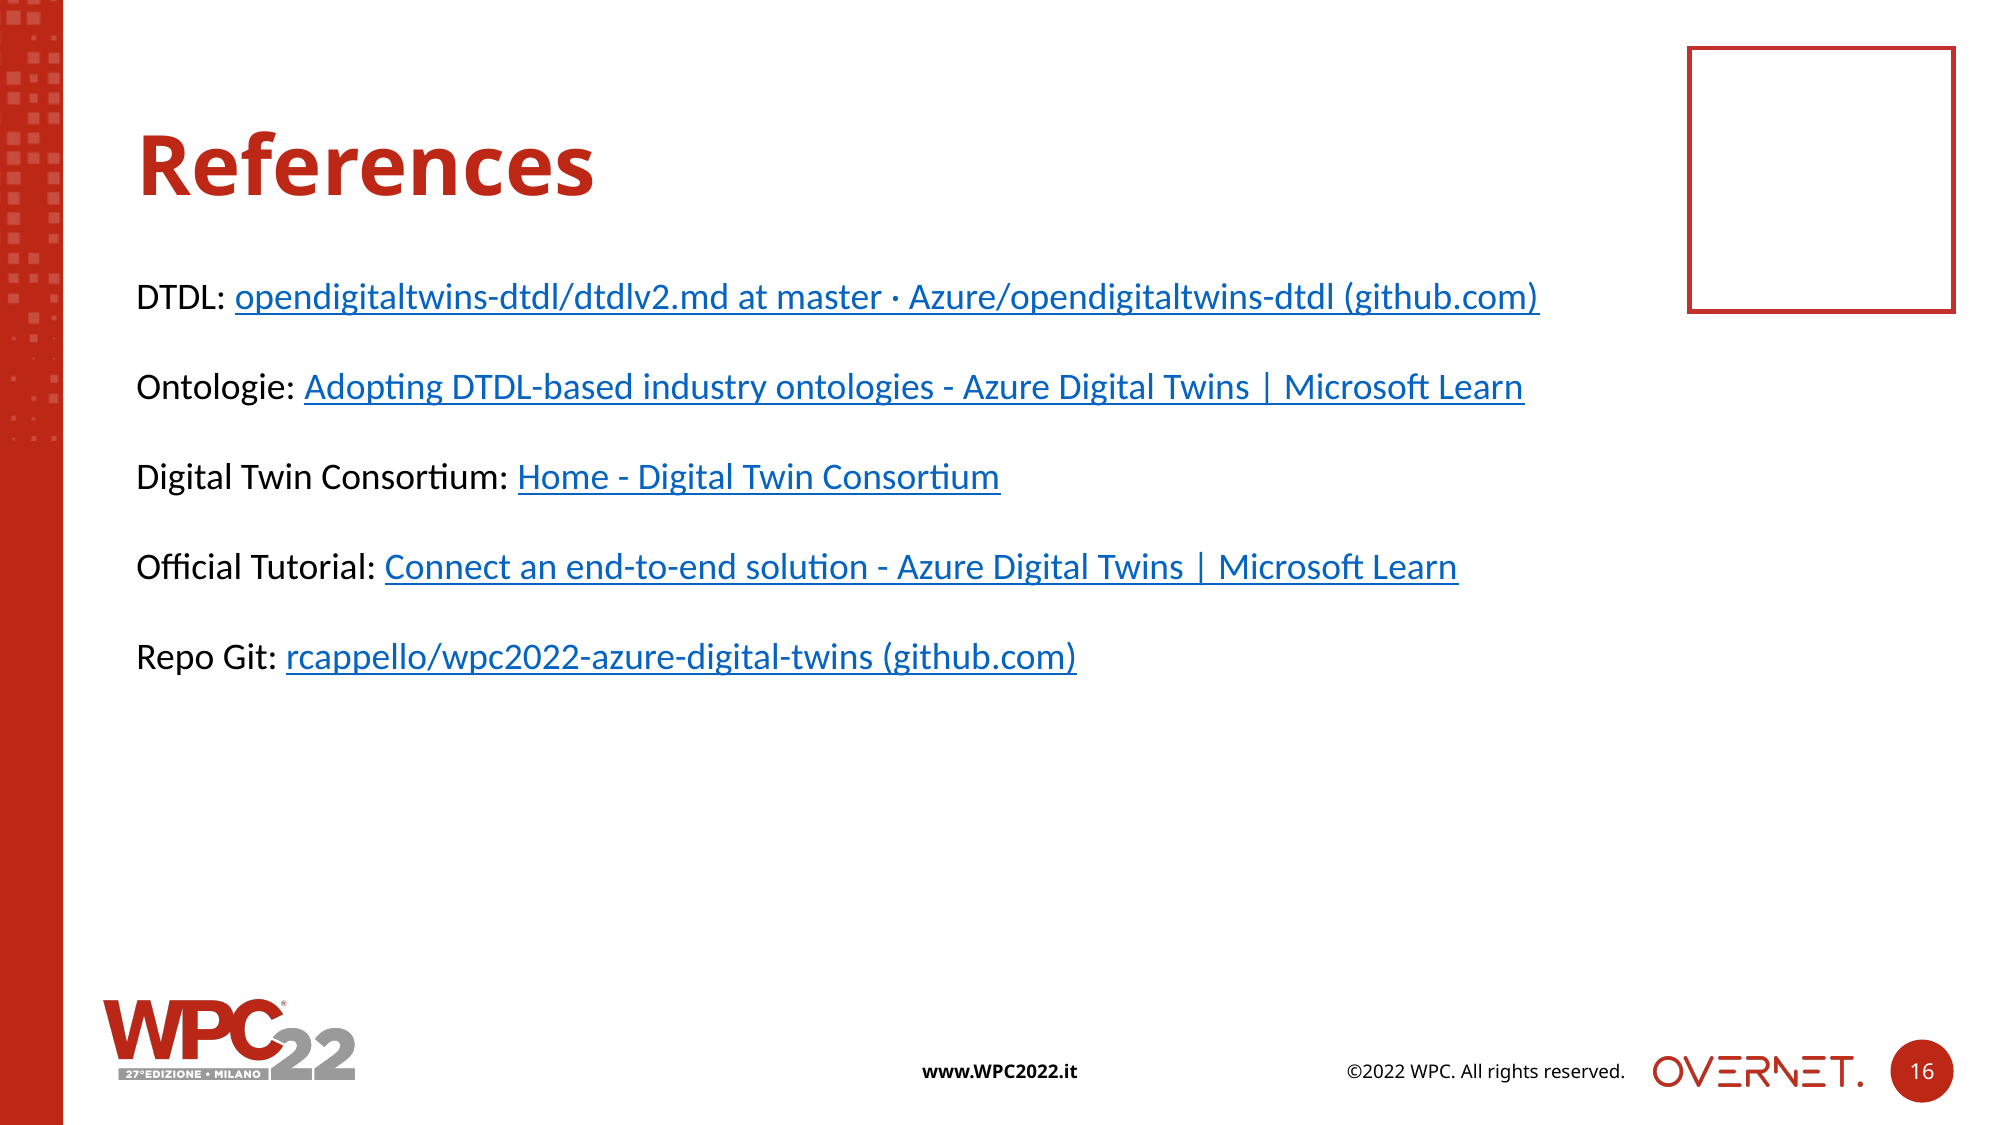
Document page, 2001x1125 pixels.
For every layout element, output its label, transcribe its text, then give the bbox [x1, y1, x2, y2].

text_box DTDL: opendigitaltwins-dtdl/dtdlv2.md at master · Azure/opendigitaltwins-dtdl (github.com) Ontologie: Adopting DTDL-based industry ontologies - Azure Digital Twins | Microsoft Learn Digital Twin Consortium: Home - Digital Twin Consortium Official Tutorial: Connect an end-to-end solution - Azure Digital Twins | Microsoft Learn Repo Git: rcappello/wpc2022-azure-digital-twins (github.com) [121, 265, 1900, 820]
picture [103, 999, 355, 1080]
picture [1653, 1056, 1863, 1087]
text_box References [121, 116, 1749, 235]
